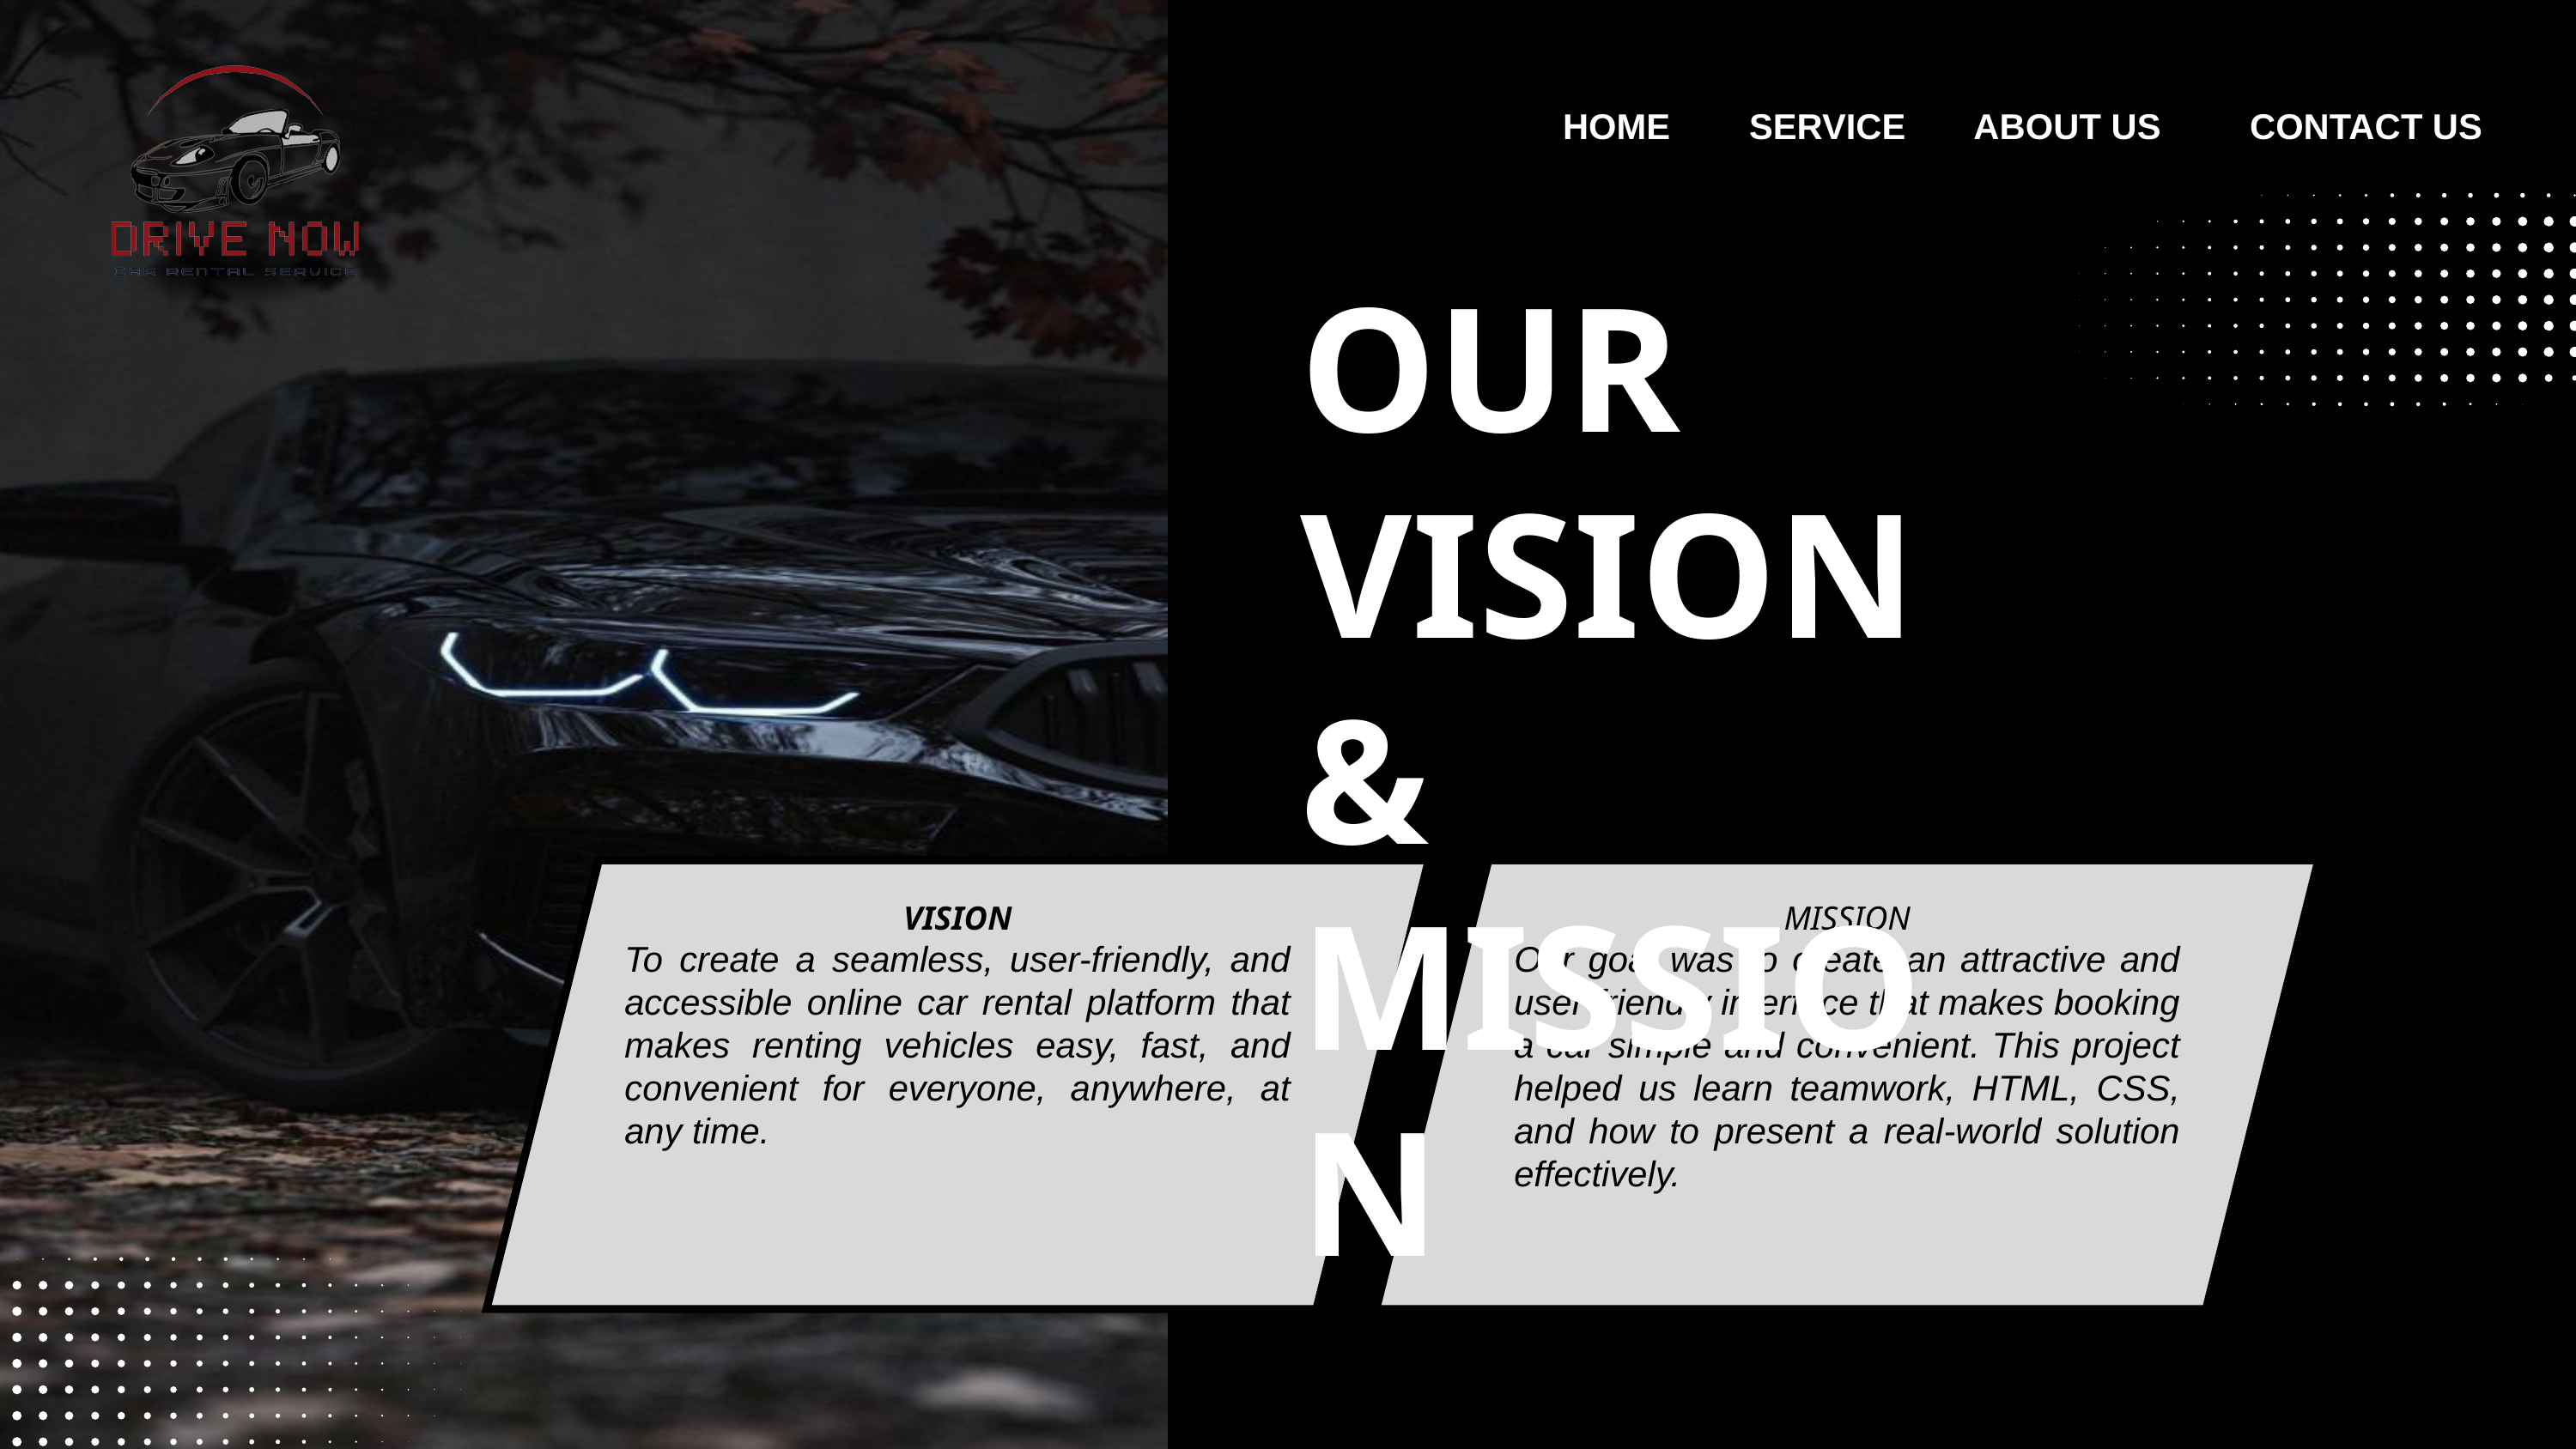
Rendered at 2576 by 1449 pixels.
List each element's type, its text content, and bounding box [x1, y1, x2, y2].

text_box [37, 1358, 49, 1369]
text_box [2491, 268, 2502, 279]
text_box [353, 1361, 359, 1367]
text_box [90, 1332, 100, 1343]
text_box [2258, 244, 2265, 252]
text_box [2361, 269, 2371, 278]
text_box [2361, 295, 2371, 305]
text_box [90, 1306, 100, 1317]
text_box [169, 1437, 178, 1446]
text_box [248, 1360, 256, 1367]
text_box [11, 1384, 23, 1396]
text_box [116, 1307, 126, 1317]
text_box [2336, 217, 2344, 226]
text_box [2258, 296, 2265, 303]
text_box [169, 1281, 178, 1290]
text_box [2491, 346, 2502, 358]
text_box [2571, 374, 2576, 382]
text_box [64, 1280, 75, 1291]
text_box [2284, 217, 2292, 225]
text_box [64, 1384, 75, 1395]
text_box [2336, 295, 2344, 304]
text_box [2441, 401, 2447, 407]
text_box [2361, 348, 2371, 356]
text_box [2154, 270, 2160, 276]
text_box [301, 1439, 307, 1446]
text_box [2518, 191, 2526, 199]
text_box [195, 1359, 204, 1368]
text_box [248, 1307, 256, 1315]
text_box [64, 1358, 75, 1369]
text_box [116, 1332, 126, 1343]
text_box [2284, 270, 2292, 277]
text_box [37, 1410, 49, 1422]
text_box [2233, 244, 2239, 251]
text_box [2336, 373, 2344, 383]
text_box [2207, 245, 2213, 251]
text_box [2361, 243, 2371, 252]
text_box [2180, 349, 2186, 355]
text_box [380, 1386, 385, 1392]
text_box [2361, 373, 2371, 383]
text_box [327, 1439, 333, 1445]
text_box [2517, 241, 2529, 253]
text_box [143, 1332, 152, 1343]
text_box [2543, 319, 2555, 332]
text_box [2154, 349, 2160, 355]
text_box [90, 1410, 100, 1421]
text_box [301, 1334, 307, 1341]
text_box [2258, 270, 2265, 277]
text_box [2207, 270, 2213, 276]
text_box [274, 1412, 282, 1419]
text_box [143, 1385, 152, 1395]
text_box [116, 1358, 126, 1368]
text_box [2312, 192, 2317, 198]
text_box [37, 1331, 49, 1343]
text_box [2439, 268, 2450, 279]
text_box [64, 1331, 75, 1343]
text_box [118, 1256, 125, 1263]
text_box [353, 1282, 359, 1288]
text_box [2206, 218, 2213, 225]
text_box [64, 1410, 75, 1422]
text_box VISION To create a seamless, user-friendly, and accessible online car rental platform that makes renting vehicles easy, fast, and convenient for everyone, anywhere, at any time. [485, 859, 1321, 1311]
text_box [2154, 297, 2160, 302]
text_box [274, 1360, 282, 1367]
text_box [2311, 401, 2317, 408]
text_box [2543, 294, 2555, 306]
text_box [11, 1331, 23, 1343]
text_box [2180, 375, 2186, 381]
text_box [2568, 215, 2576, 227]
text_box [248, 1412, 256, 1420]
text_box [2361, 321, 2371, 330]
text_box [301, 1360, 307, 1367]
text_box [327, 1334, 333, 1341]
text_box [2284, 348, 2292, 356]
text_box [2415, 191, 2421, 199]
text_box [116, 1280, 126, 1290]
text_box [353, 1334, 359, 1341]
text_box [2258, 349, 2265, 355]
text_box [2517, 373, 2529, 384]
text_box [2310, 348, 2318, 356]
text_box [2440, 191, 2448, 199]
text_box [2439, 294, 2450, 305]
text_box [2310, 322, 2318, 330]
text_box [90, 1358, 100, 1369]
text_box [2467, 401, 2474, 407]
text_box [327, 1282, 333, 1288]
text_box [2258, 322, 2265, 330]
text_box [222, 1281, 230, 1289]
picture [28, 0, 441, 379]
text_box [2389, 401, 2396, 408]
text_box [2493, 191, 2500, 199]
text_box [2465, 346, 2476, 357]
text_box [2568, 319, 2576, 332]
text_box [2568, 241, 2576, 254]
text_box [195, 1307, 204, 1316]
text_box [353, 1386, 359, 1392]
text_box [116, 1385, 126, 1395]
text_box [248, 1385, 256, 1393]
text_box [301, 1308, 307, 1315]
text_box [2336, 401, 2343, 408]
text_box [2465, 294, 2476, 306]
text_box [2543, 215, 2555, 227]
text_box [37, 1384, 49, 1396]
text_box [2233, 270, 2239, 277]
text_box [2336, 348, 2344, 356]
text_box [90, 1280, 100, 1290]
text_box [37, 1436, 49, 1447]
text_box [2154, 323, 2160, 329]
text_box [143, 1410, 152, 1421]
text_box [2310, 243, 2318, 252]
text_box [2465, 242, 2476, 253]
text_box [2389, 192, 2396, 198]
text_box [2336, 270, 2344, 278]
text_box [274, 1386, 282, 1393]
text_box [0, 0, 1170, 1449]
text_box [222, 1411, 230, 1420]
text_box [2207, 375, 2213, 381]
text_box [2387, 243, 2397, 252]
text_box [2207, 349, 2213, 355]
text_box [2258, 401, 2264, 407]
text_box [2233, 349, 2239, 355]
text_box [222, 1256, 229, 1262]
text_box [2465, 268, 2476, 279]
text_box [2310, 295, 2318, 304]
text_box [2310, 270, 2318, 278]
text_box [143, 1307, 152, 1316]
text_box HOME SERVICE ABOUT US CONTACT US [1550, 97, 2576, 154]
text_box [2467, 191, 2474, 199]
text_box [2284, 296, 2292, 304]
text_box [2180, 270, 2186, 276]
text_box [2491, 242, 2502, 253]
text_box [2310, 373, 2318, 382]
text_box [222, 1333, 230, 1342]
text_box OUR VISION & MISSION [1288, 254, 2004, 1297]
text_box [2568, 294, 2576, 306]
text_box [274, 1438, 282, 1446]
text_box [2543, 346, 2555, 358]
text_box [2413, 216, 2423, 227]
text_box [2517, 346, 2529, 358]
text_box [274, 1282, 282, 1288]
text_box [169, 1359, 178, 1368]
text_box [2233, 323, 2239, 330]
text_box [2284, 374, 2292, 382]
text_box [222, 1438, 230, 1446]
text_box [380, 1361, 385, 1367]
text_box [2413, 347, 2423, 357]
text_box [222, 1307, 230, 1315]
text_box [248, 1333, 256, 1342]
text_box [2284, 244, 2292, 252]
text_box [2439, 242, 2450, 253]
text_box [301, 1412, 307, 1419]
text_box MISSION Our goal was to create an attractive and user-friendly interface that makes booking a car simple and convenient. This project helped us learn teamwork, HTML, CSS, and how to present a real-world solution effectively. [1375, 859, 2320, 1311]
text_box [2465, 215, 2476, 227]
text_box [143, 1437, 152, 1446]
text_box [66, 1256, 72, 1262]
text_box [2310, 217, 2318, 226]
text_box [11, 1305, 23, 1318]
text_box [274, 1334, 282, 1341]
text_box [2517, 294, 2529, 306]
text_box [2387, 321, 2397, 330]
text_box [248, 1256, 255, 1262]
text_box [144, 1256, 151, 1263]
text_box [2154, 245, 2160, 251]
text_box [2568, 267, 2576, 280]
text_box [2363, 192, 2369, 198]
text_box [2387, 347, 2397, 357]
text_box [11, 1410, 23, 1422]
text_box [2543, 241, 2555, 254]
text_box [2337, 192, 2343, 198]
text_box [2413, 294, 2423, 305]
text_box [301, 1282, 307, 1288]
text_box [197, 1256, 203, 1263]
text_box [2543, 373, 2554, 384]
text_box [2517, 268, 2529, 280]
text_box [143, 1359, 152, 1368]
text_box [2387, 373, 2397, 383]
text_box [380, 1413, 385, 1419]
text_box [195, 1437, 204, 1446]
text_box [2491, 320, 2502, 331]
text_box [2180, 245, 2186, 251]
text_box [2180, 297, 2186, 303]
text_box [2491, 294, 2502, 306]
text_box [195, 1333, 204, 1342]
text_box [222, 1359, 230, 1367]
text_box [327, 1386, 333, 1392]
text_box [274, 1307, 282, 1315]
text_box [2336, 321, 2344, 330]
text_box [2361, 216, 2371, 226]
text_box [2154, 375, 2160, 381]
text_box [90, 1385, 100, 1395]
text_box [2543, 267, 2555, 280]
text_box [380, 1308, 385, 1314]
text_box [2285, 401, 2291, 408]
text_box [2233, 296, 2239, 303]
text_box [169, 1385, 178, 1394]
text_box [169, 1333, 178, 1342]
text_box [2363, 401, 2369, 408]
text_box [2387, 269, 2397, 278]
text_box [92, 1256, 99, 1262]
text_box [169, 1411, 178, 1421]
text_box [2413, 321, 2423, 331]
text_box [2517, 319, 2529, 332]
text_box [2491, 215, 2502, 227]
text_box [2258, 218, 2265, 225]
text_box [2465, 373, 2476, 384]
text_box [353, 1308, 359, 1314]
text_box [2568, 345, 2576, 359]
text_box [248, 1282, 256, 1289]
text_box [2336, 243, 2344, 252]
text_box [11, 1357, 23, 1369]
text_box [2413, 373, 2423, 383]
text_box [2284, 322, 2292, 330]
text_box [275, 1256, 281, 1262]
text_box [195, 1411, 204, 1420]
text_box [2439, 347, 2450, 357]
text_box [248, 1438, 256, 1446]
text_box [2439, 373, 2450, 384]
text_box [327, 1413, 333, 1419]
text_box [11, 1279, 22, 1291]
text_box [353, 1439, 359, 1445]
text_box [2233, 374, 2239, 381]
text_box [327, 1308, 333, 1314]
text_box [2207, 297, 2213, 303]
text_box [195, 1281, 204, 1289]
text_box [2387, 216, 2397, 227]
text_box [222, 1385, 230, 1394]
text_box [2439, 320, 2450, 331]
text_box [143, 1280, 152, 1290]
text_box [116, 1410, 126, 1421]
text_box [2258, 374, 2265, 382]
text_box [169, 1307, 178, 1316]
text_box [2207, 323, 2213, 329]
text_box [2413, 242, 2423, 252]
text_box [170, 1256, 177, 1263]
text_box [2517, 215, 2529, 227]
text_box [301, 1386, 307, 1393]
text_box [64, 1436, 75, 1447]
text_box [327, 1361, 333, 1367]
text_box [64, 1306, 75, 1317]
text_box [353, 1413, 359, 1419]
text_box [195, 1385, 204, 1394]
text_box [2180, 323, 2186, 329]
text_box [90, 1436, 100, 1447]
text_box [2413, 269, 2423, 279]
text_box [2545, 192, 2552, 198]
text_box [11, 1436, 23, 1448]
text_box [2465, 320, 2476, 331]
text_box [116, 1437, 126, 1447]
text_box [2233, 218, 2239, 225]
text_box [37, 1279, 49, 1291]
text_box [37, 1306, 49, 1317]
text_box [2491, 373, 2502, 384]
text_box [2387, 294, 2397, 305]
text_box [2415, 401, 2421, 408]
text_box [2439, 216, 2450, 227]
